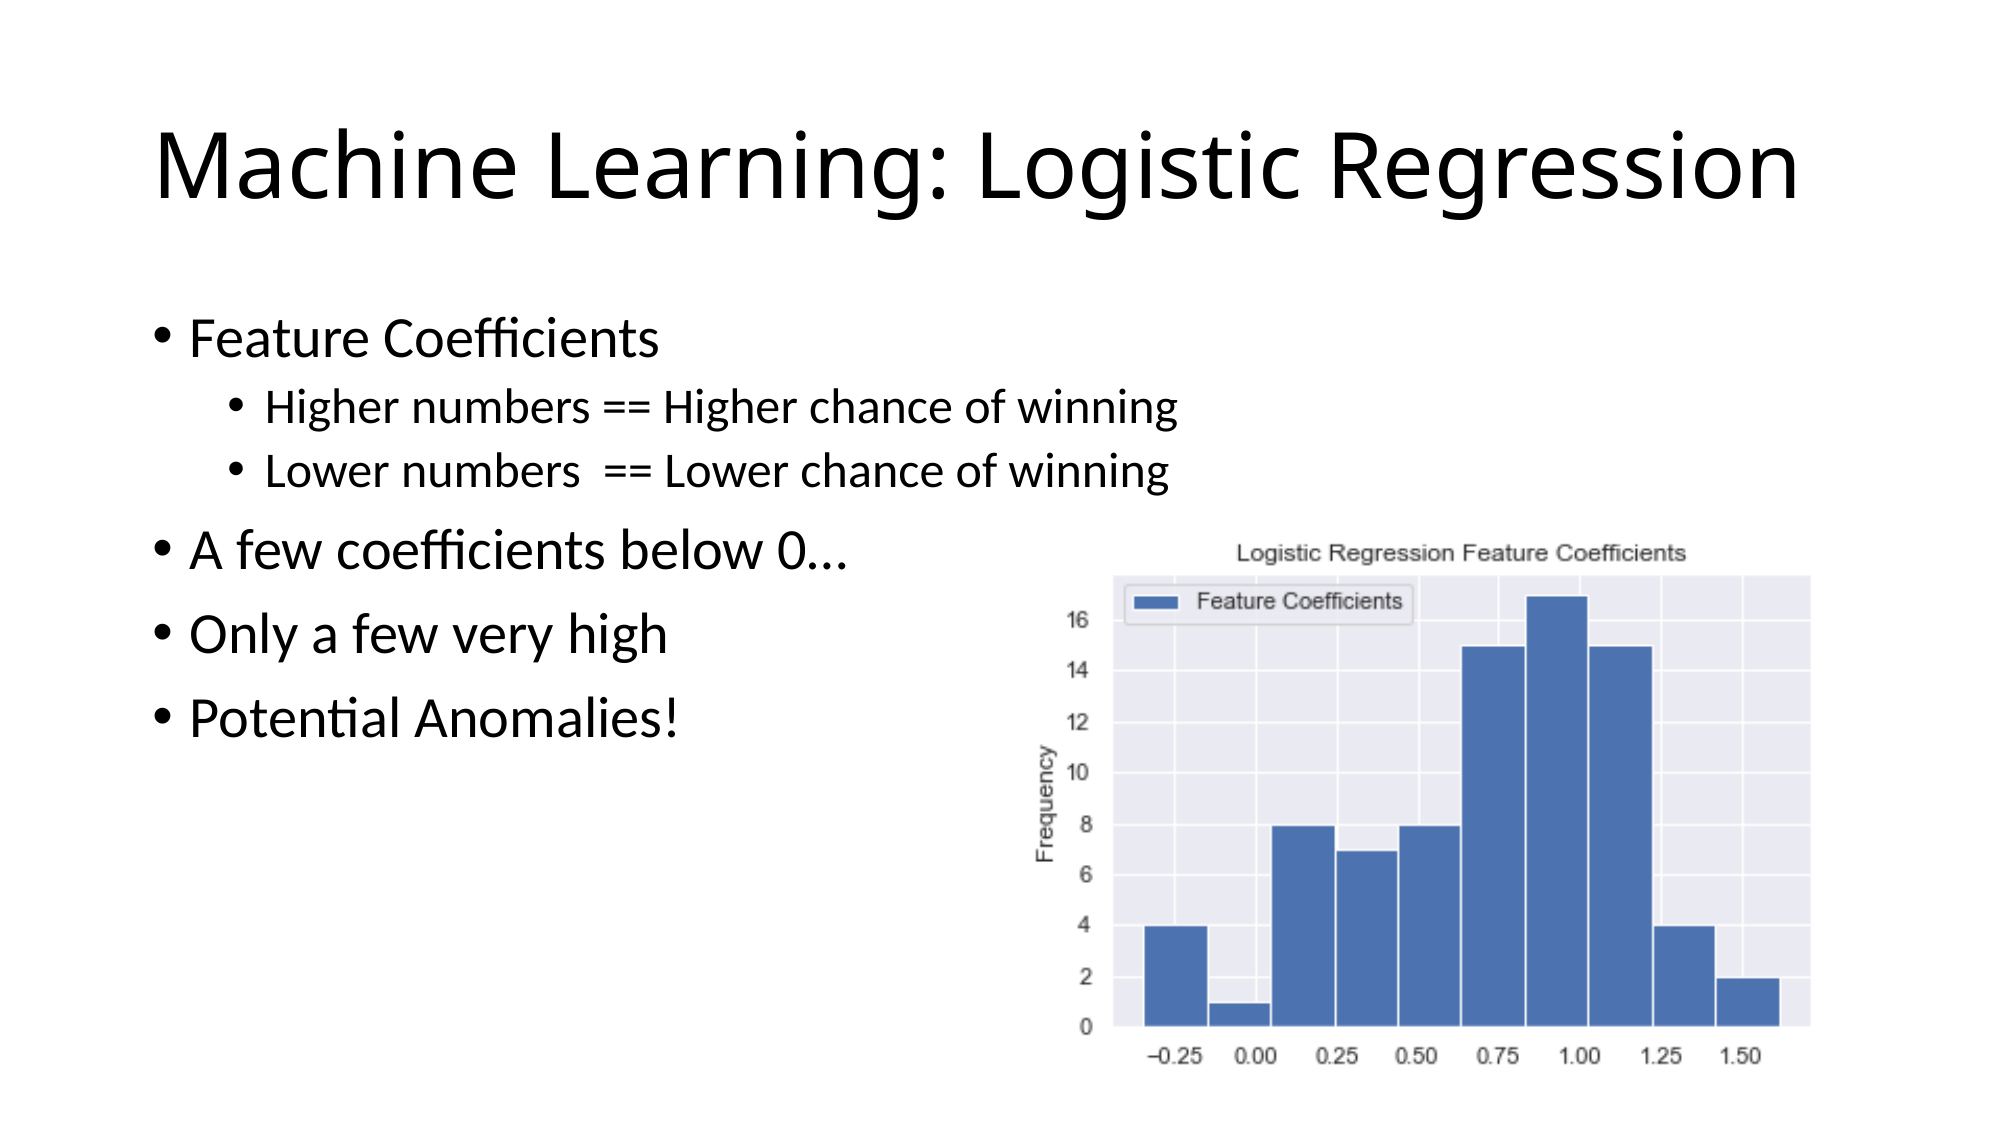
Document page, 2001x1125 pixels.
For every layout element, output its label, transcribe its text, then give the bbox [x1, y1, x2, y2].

list Feature Coefficients Higher numbers == Higher chance of winning Lower numbers == Lower chance of winning A few coefficients below 0… Only a few very high Potential Anomalies! [137, 299, 1863, 980]
title Machine Learning: Logistic Regression [137, 59, 1863, 278]
picture [999, 501, 1901, 1102]
